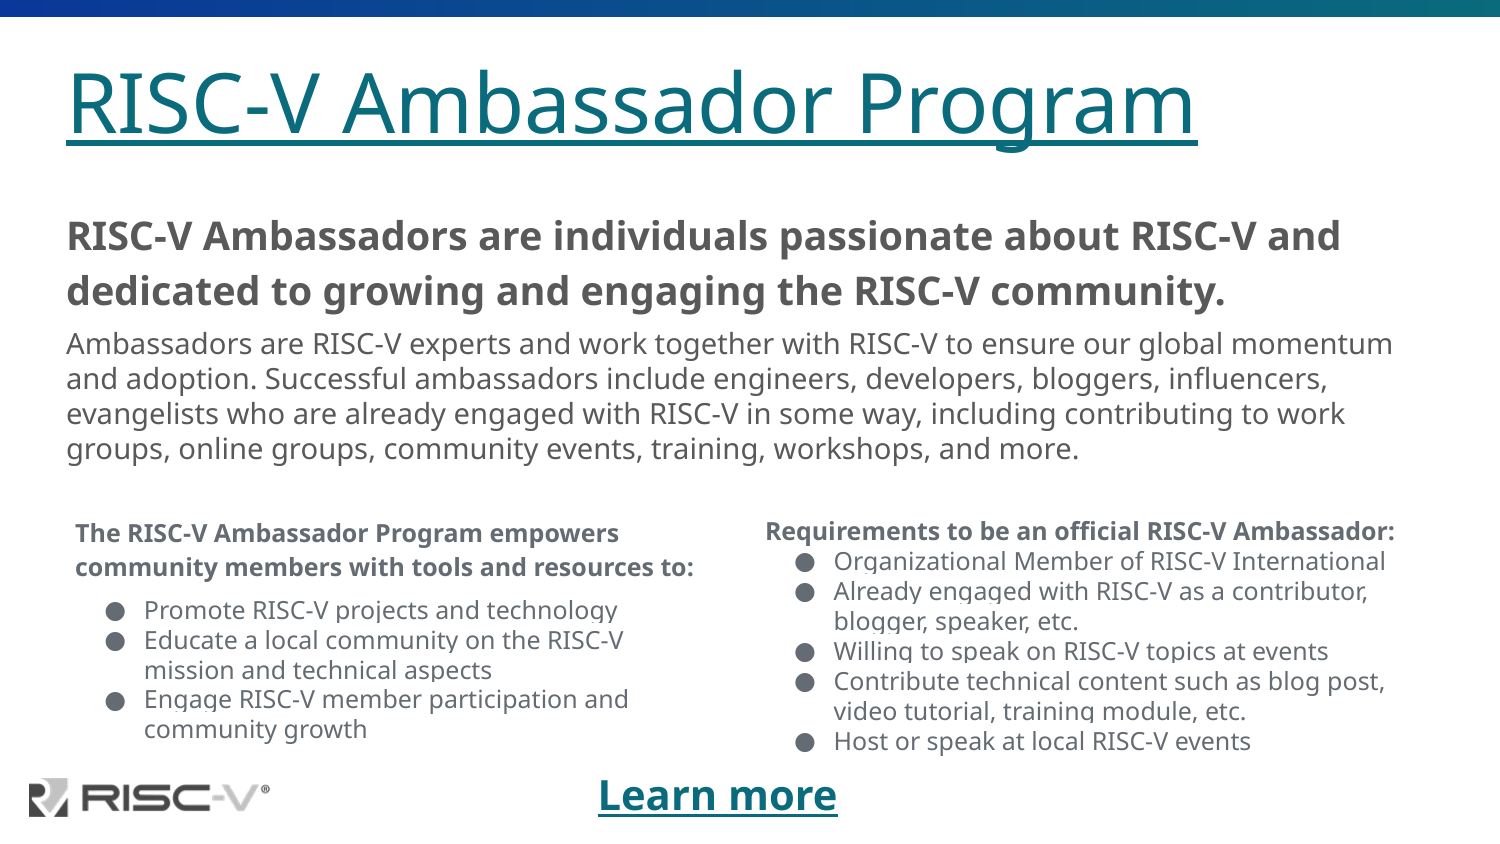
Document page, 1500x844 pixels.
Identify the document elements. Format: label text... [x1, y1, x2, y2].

picture [29, 778, 270, 817]
text_box Requirements to be an official RISC-V Ambassador: Organizational Member of RISC-V International Already engaged with RISC-V as a contributor, blogger, speaker, etc. Willing to speak on RISC-V topics at events Contribute technical content such as blog post, video tutorial, training module, etc. Host or speak at local RISC-V events [750, 495, 1436, 766]
title RISC-V Ambassador Program [51, 35, 1449, 159]
text_box Learn more [553, 745, 882, 821]
text_box The RISC-V Ambassador Program empowers community members with tools and resources to: Promote RISC-V projects and technology Educate a local community on the RISC-V mission and technical aspects Engage RISC-V member participation and community growth [60, 497, 714, 768]
list RISC-V Ambassadors are individuals passionate about RISC-V and dedicated to growing and engaging the RISC-V community. Ambassadors are RISC-V experts and work together with RISC-V to ensure our global momentum and adoption. Successful ambassadors include engineers, developers, bloggers, influencers, evangelists who are already engaged with RISC-V in some way, including contributing to work groups, online groups, community events, training, workshops, and more. [51, 189, 1449, 481]
